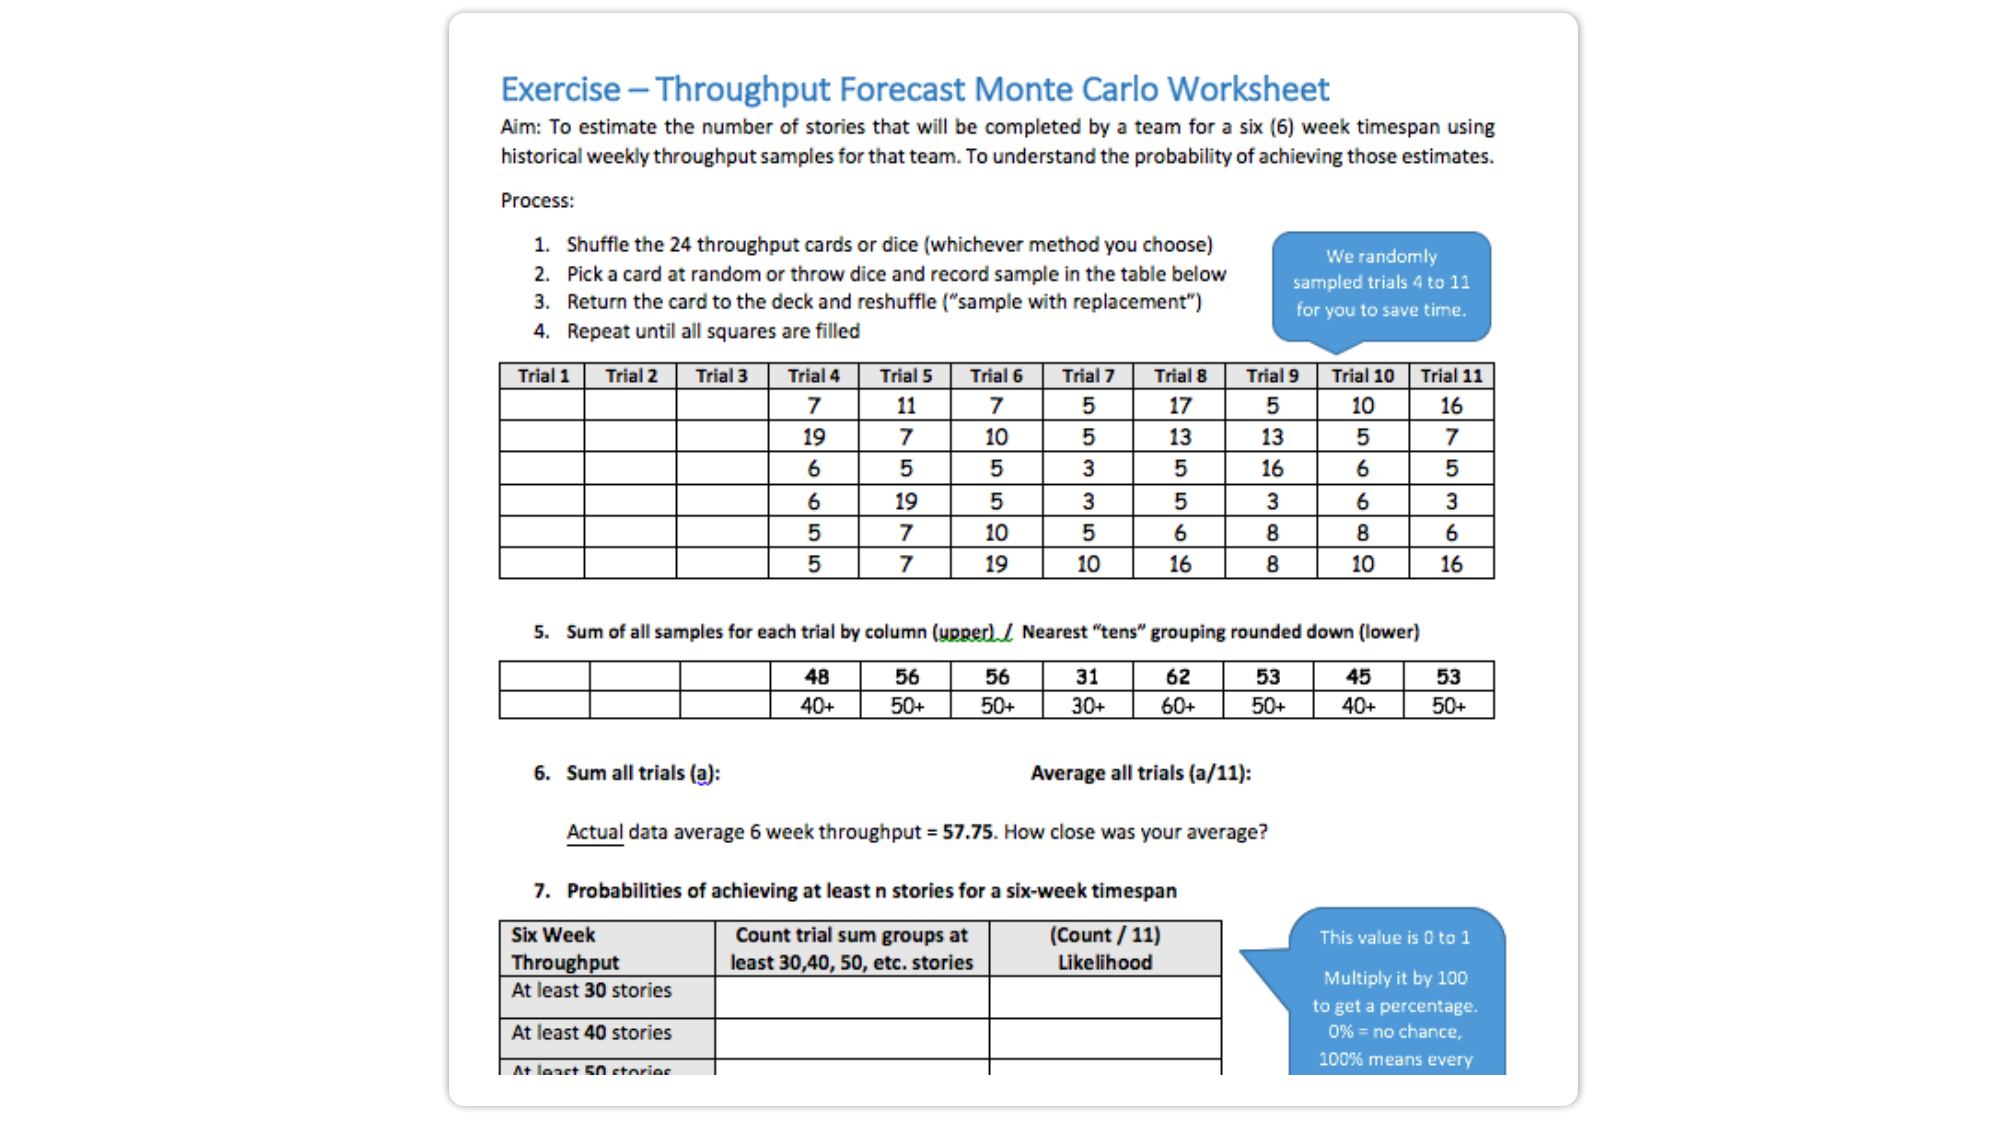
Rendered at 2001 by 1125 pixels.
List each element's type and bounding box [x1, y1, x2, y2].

picture [479, 44, 1547, 1075]
